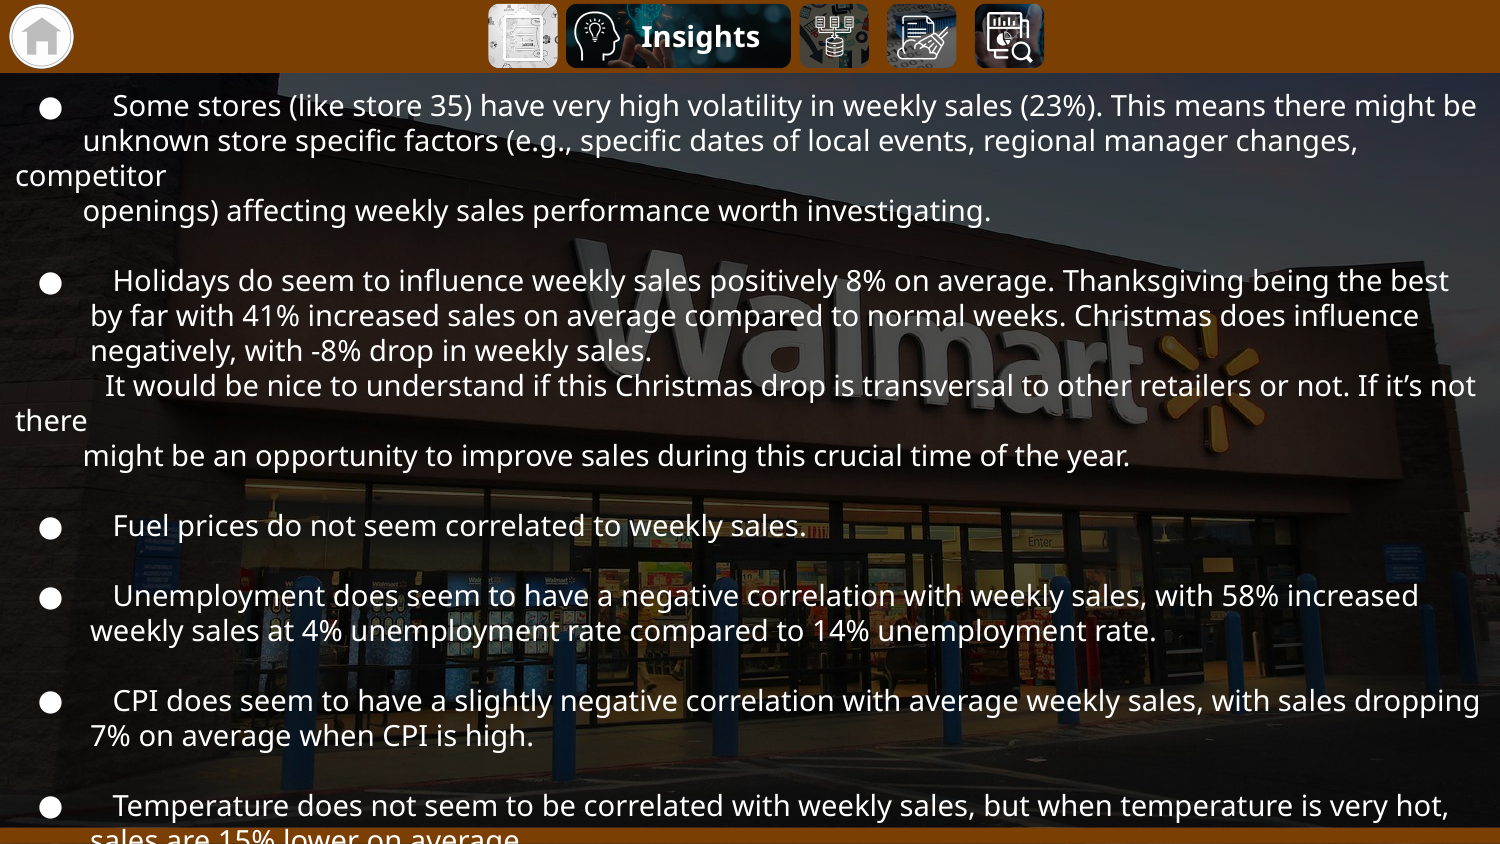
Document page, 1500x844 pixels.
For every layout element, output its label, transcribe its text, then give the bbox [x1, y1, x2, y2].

text_box Some stores (like store 35) have very high volatility in weekly sales (23%). This means there might be unknown store specific factors (e.g., specific dates of local events, regional manager changes, competitor openings) affecting weekly sales performance worth investigating. Holidays do seem to influence weekly sales positively 8% on average. Thanksgiving being the best by far with 41% increased sales on average compared to normal weeks. Christmas does influence negatively, with -8% drop in weekly sales. It would be nice to understand if this Christmas drop is transversal to other retailers or not. If it’s not there might be an opportunity to improve sales during this crucial time of the year. Fuel prices do not seem correlated to weekly sales. Unemployment does seem to have a negative correlation with weekly sales, with 58% increased weekly sales at 4% unemployment rate compared to 14% unemployment rate. CPI does seem to have a slightly negative correlation with average weekly sales, with sales dropping 7% on average when CPI is high. Temperature does not seem to be correlated with weekly sales, but when temperature is very hot, sales are 15% lower on average. [0, 80, 1500, 828]
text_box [0, 0, 1500, 74]
